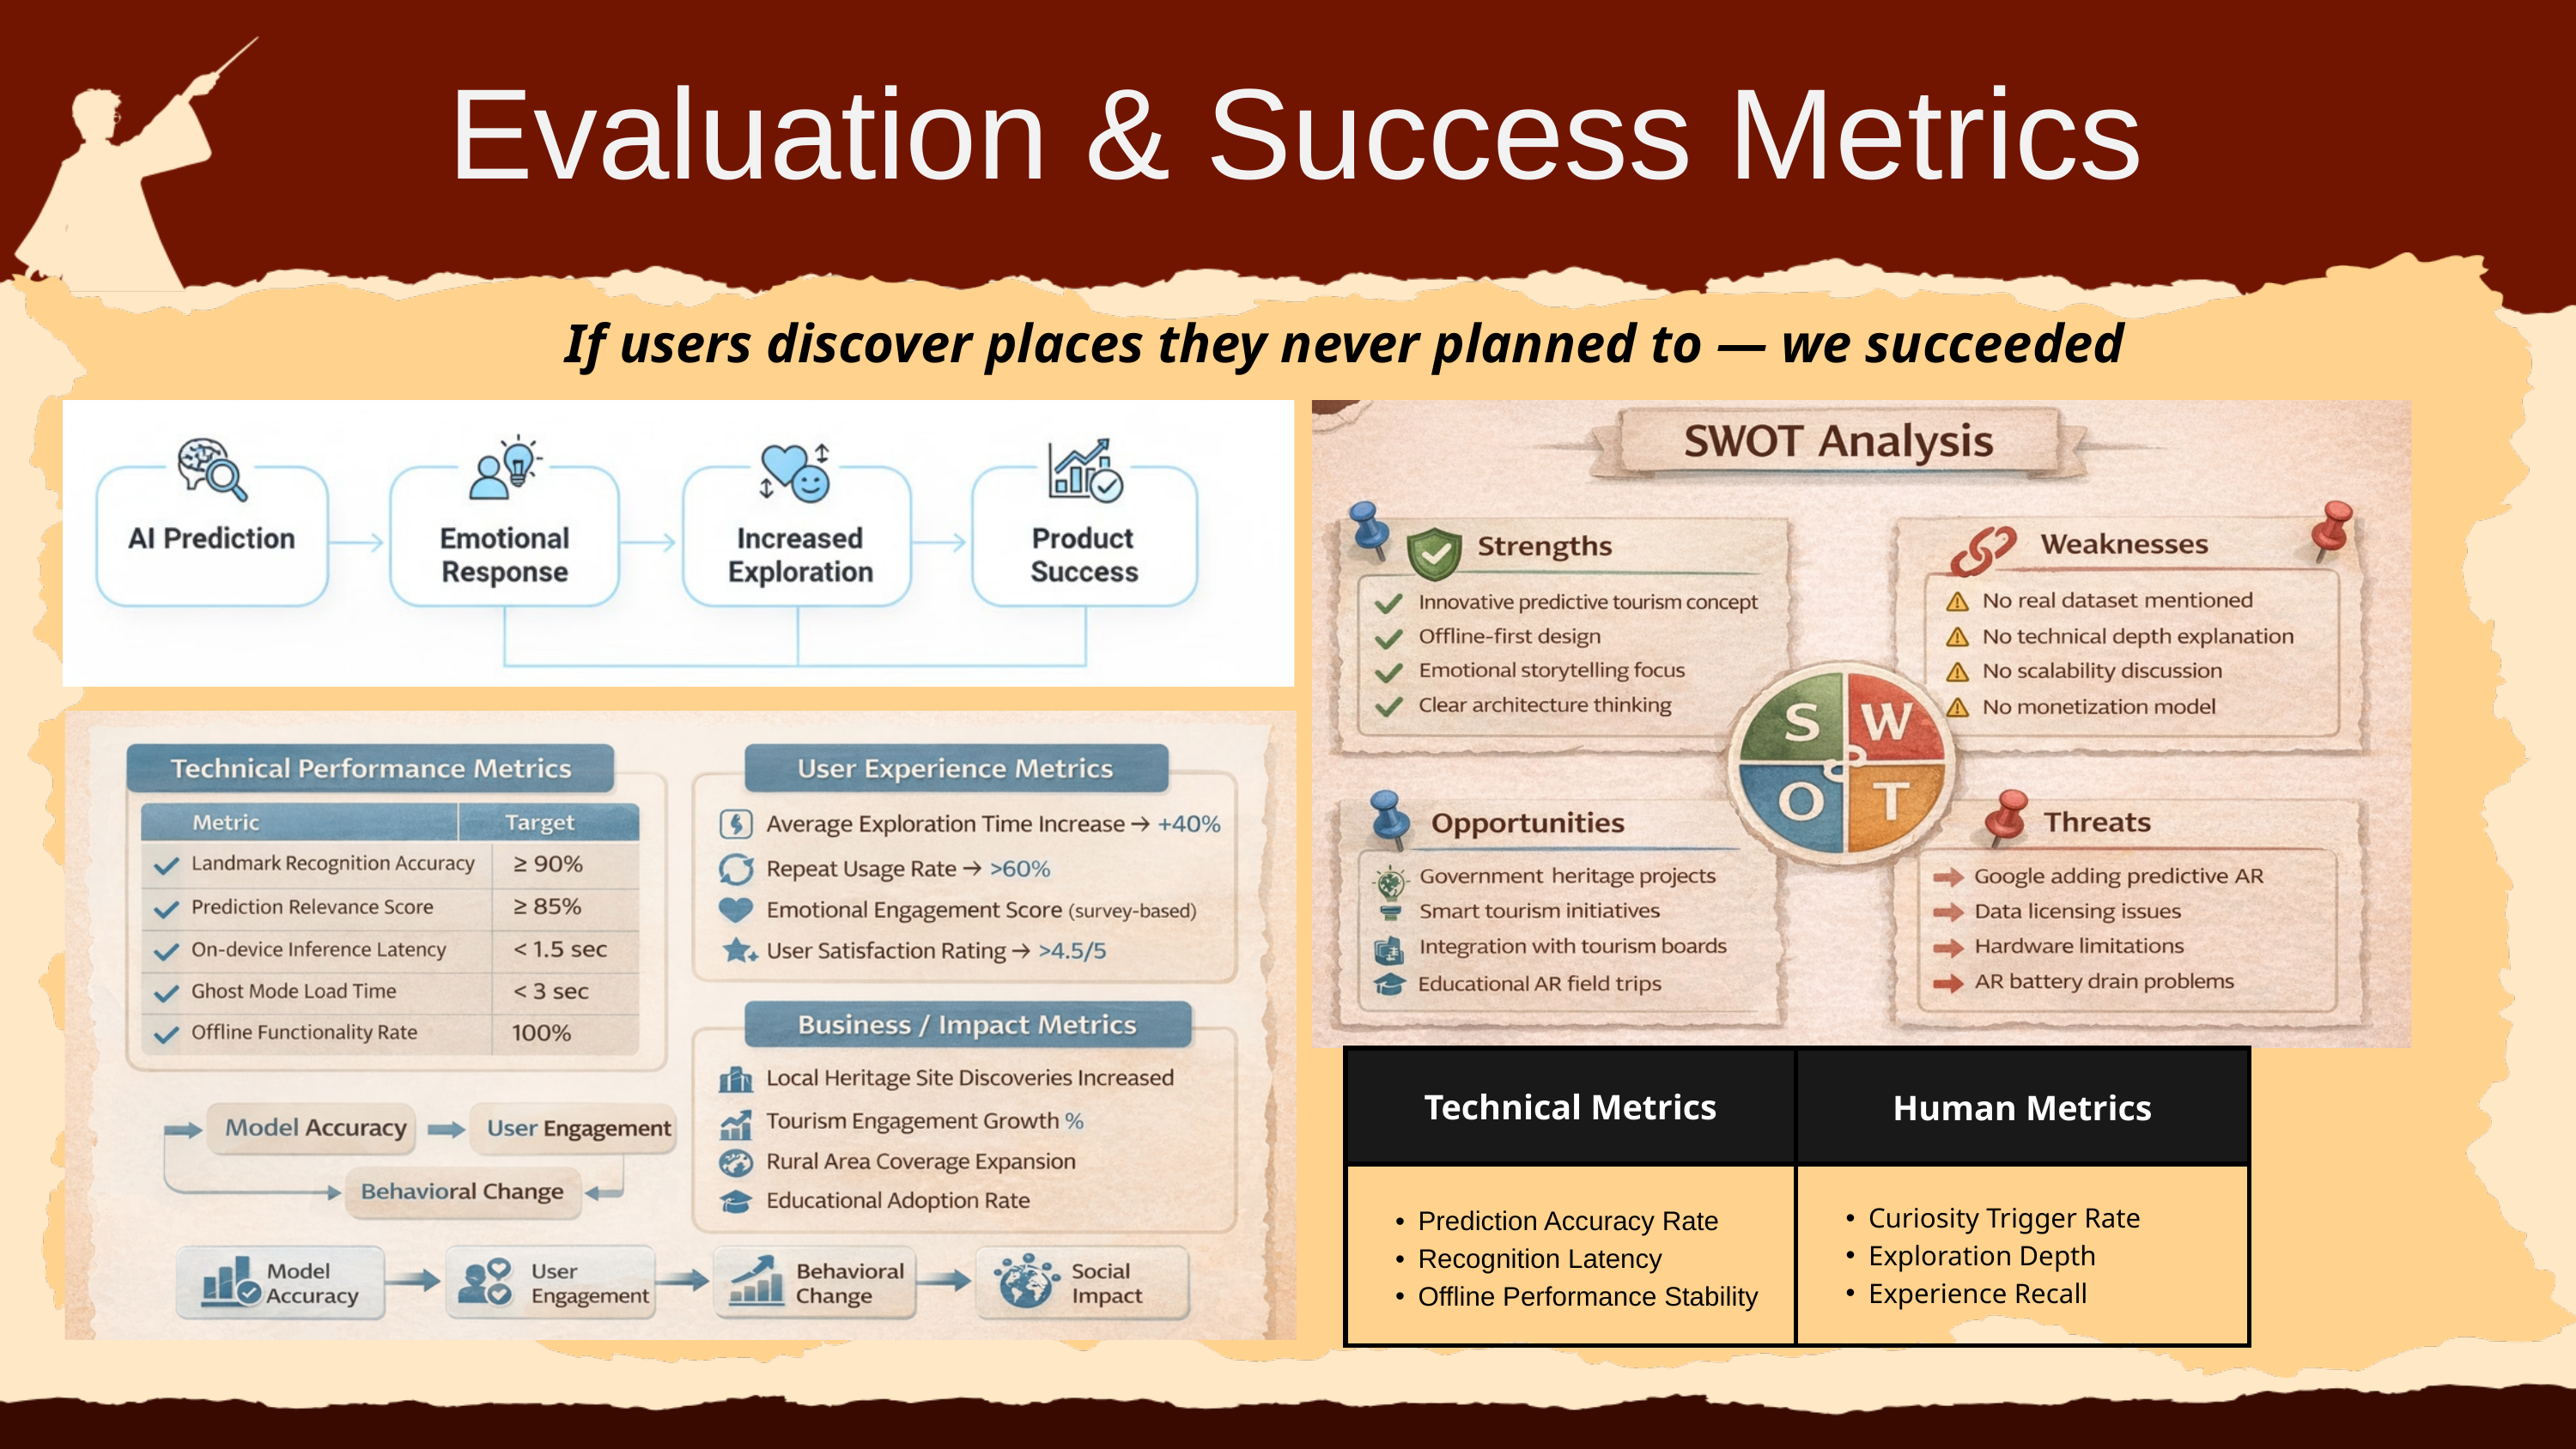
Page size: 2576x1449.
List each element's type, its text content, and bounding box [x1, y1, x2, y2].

table_header Technical Metrics [1348, 1051, 1794, 1161]
table_cell Prediction Accuracy Rate Recognition Latency Offline Performance Stability [1348, 1167, 1794, 1343]
text_box If users discover places they never planned to — we succeeded [294, 316, 2397, 374]
text_box [0, 0, 2576, 1449]
table_header Human Metrics [1798, 1051, 2247, 1161]
text_box [1311, 400, 2412, 1048]
text_box [63, 400, 1295, 687]
text_box [64, 711, 1297, 1340]
text_box [11, 252, 2576, 1378]
table_cell Curiosity Trigger Rate Exploration Depth Experience Recall [1798, 1167, 2247, 1343]
text_box Evaluation & Success Metrics [63, 65, 2530, 205]
